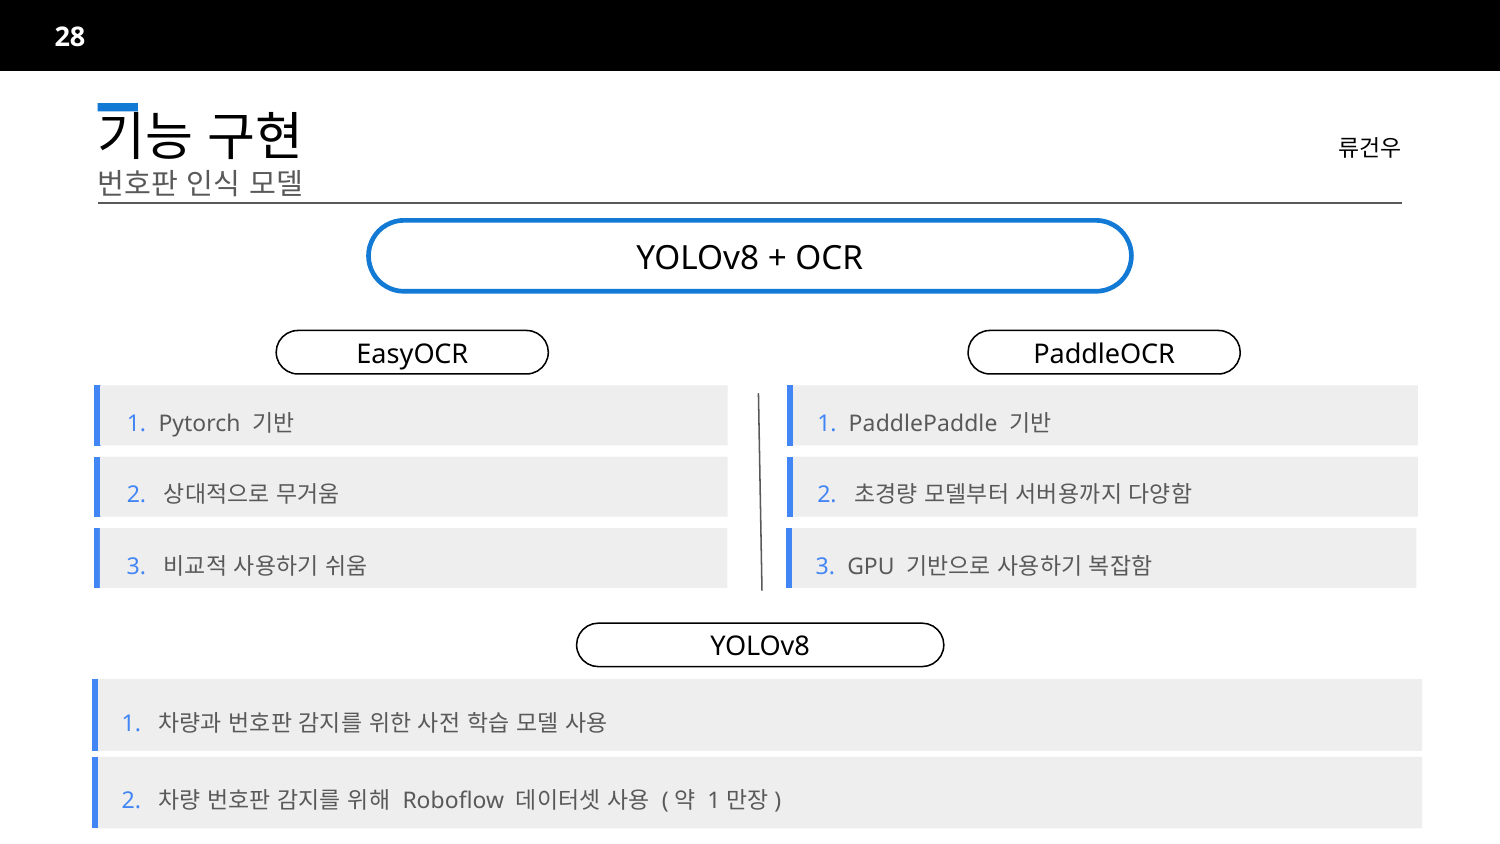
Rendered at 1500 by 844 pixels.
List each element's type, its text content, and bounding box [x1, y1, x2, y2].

text_box 1. PaddlePaddle 기반 [793, 385, 1418, 446]
text_box 1. 차량과 번호판 감지를 위한 사전 학습 모델 사용 [98, 679, 1423, 751]
text_box EasyOCR [276, 330, 549, 374]
text_box [97, 103, 138, 111]
text_box 1. Pytorch 기반 [100, 385, 728, 446]
text_box 2. 차량 번호판 감지를 위해 Roboflow 데이터셋 사용 (약 1만장) [98, 756, 1423, 829]
text_box 3. GPU 기반으로 사용하기 복잡함 [792, 528, 1417, 588]
text_box 2. 상대적으로 무거움 [100, 456, 728, 517]
text_box 류건우 [1087, 106, 1403, 188]
text_box 28 [39, 11, 127, 60]
text_box 2. 초경량 모델부터 서버용까지 다양함 [793, 456, 1418, 517]
text_box YOLOv8 + OCR [368, 220, 1132, 292]
text_box [0, 0, 1500, 71]
text_box 3. 비교적 사용하기 쉬움 [99, 528, 728, 588]
text_box YOLOv8 [576, 623, 944, 667]
text_box PaddleOCR [968, 330, 1241, 374]
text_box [758, 392, 763, 591]
text_box 기능 구현 번호판 인식 모델 [97, 111, 596, 192]
